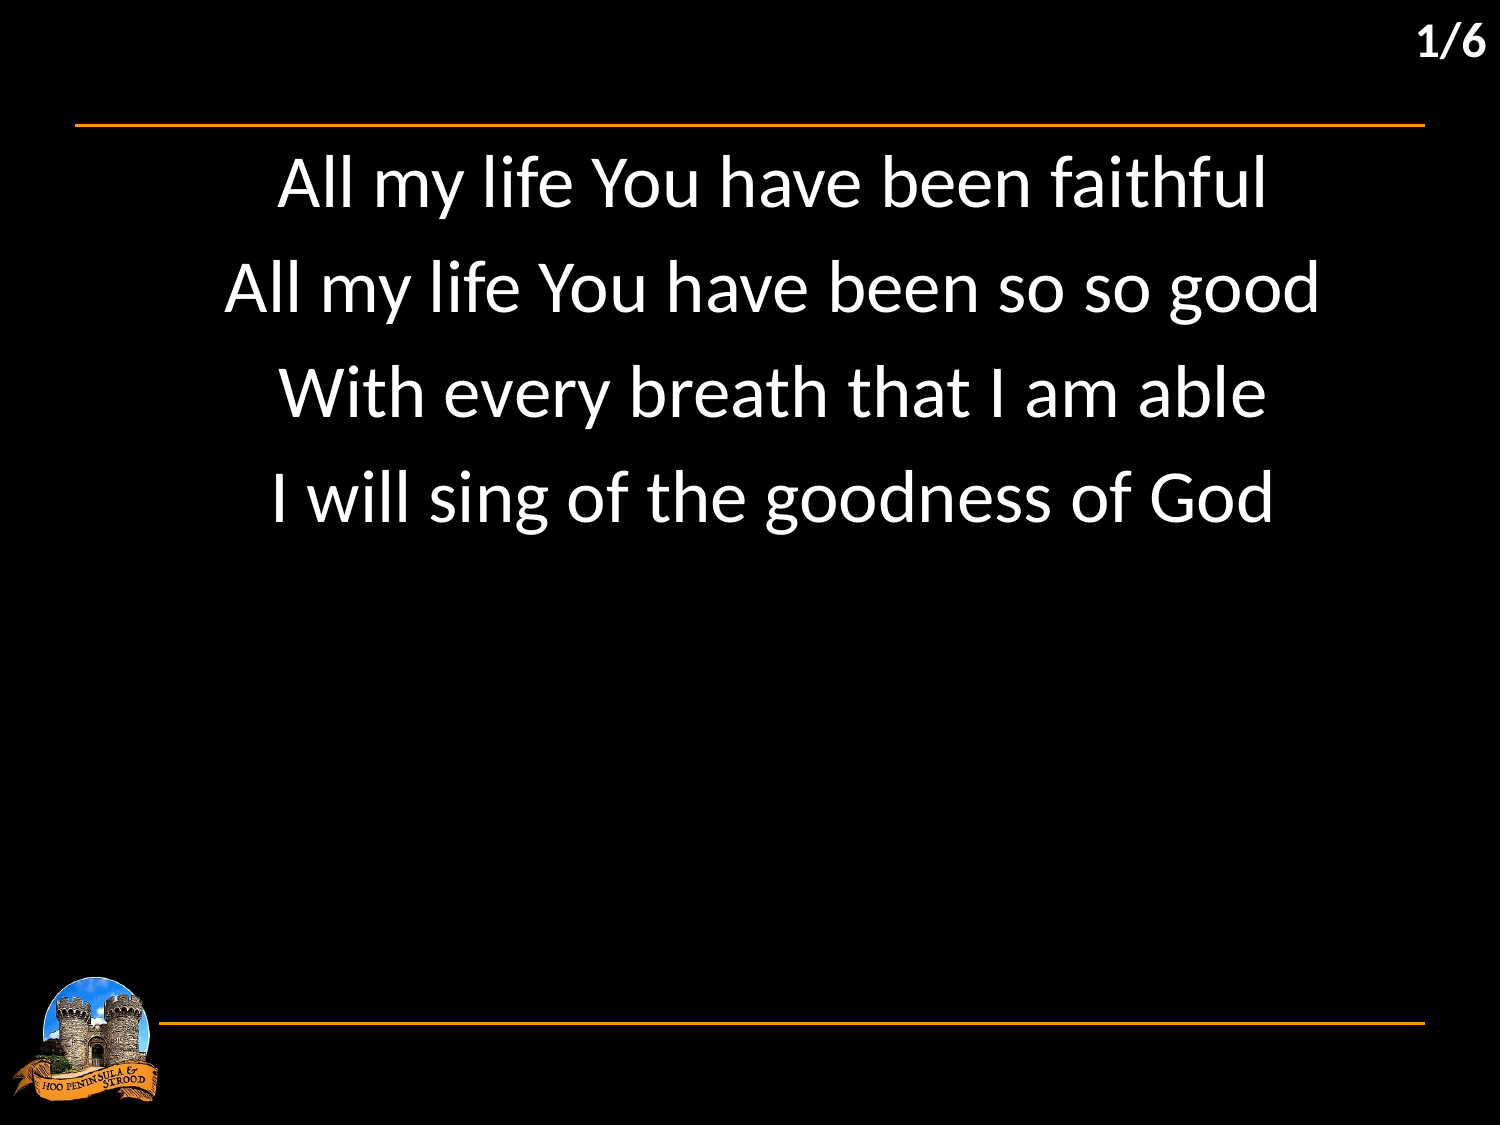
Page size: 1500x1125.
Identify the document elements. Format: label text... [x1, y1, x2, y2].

subtitle All my life You have been faithful All my life You have been so so good With every breath that I am able I will sing of the goodness of God [64, 125, 1483, 1125]
picture [11, 975, 64, 1103]
text_box 1/6 [1399, 0, 1500, 75]
